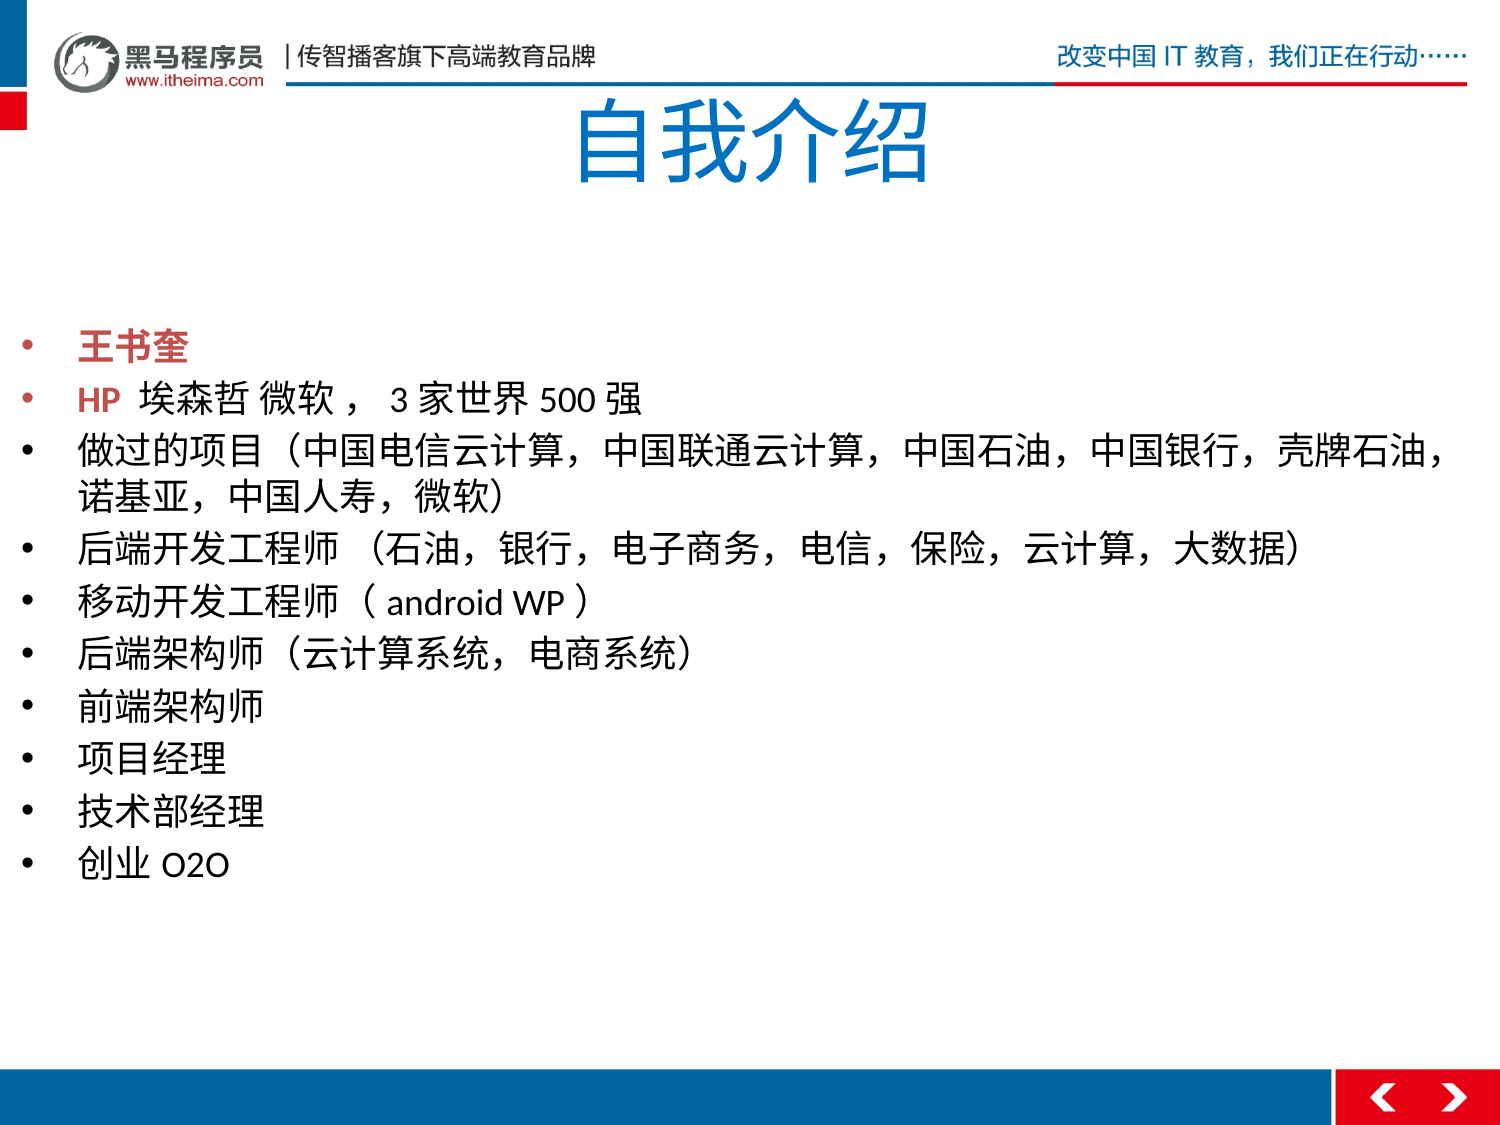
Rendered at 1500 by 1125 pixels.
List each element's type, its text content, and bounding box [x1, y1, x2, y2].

list 王书奎 HP 埃森哲 微软 ，3家世界500强 做过的项目（中国电信云计算，中国联通云计算，中国石油，中国银行，壳牌石油，诺基亚，中国人寿，微软） 后端开发工程师 （石油，银行，电子商务，电信，保险，云计算，大数据） 移动开发工程师（android WP） 后端架构师（云计算系统，电商系统） 前端架构师 项目经理 技术部经理 创业O2O [5, 262, 1495, 1005]
picture [0, 0, 1500, 1125]
title 自我介绍 [75, 45, 1425, 233]
